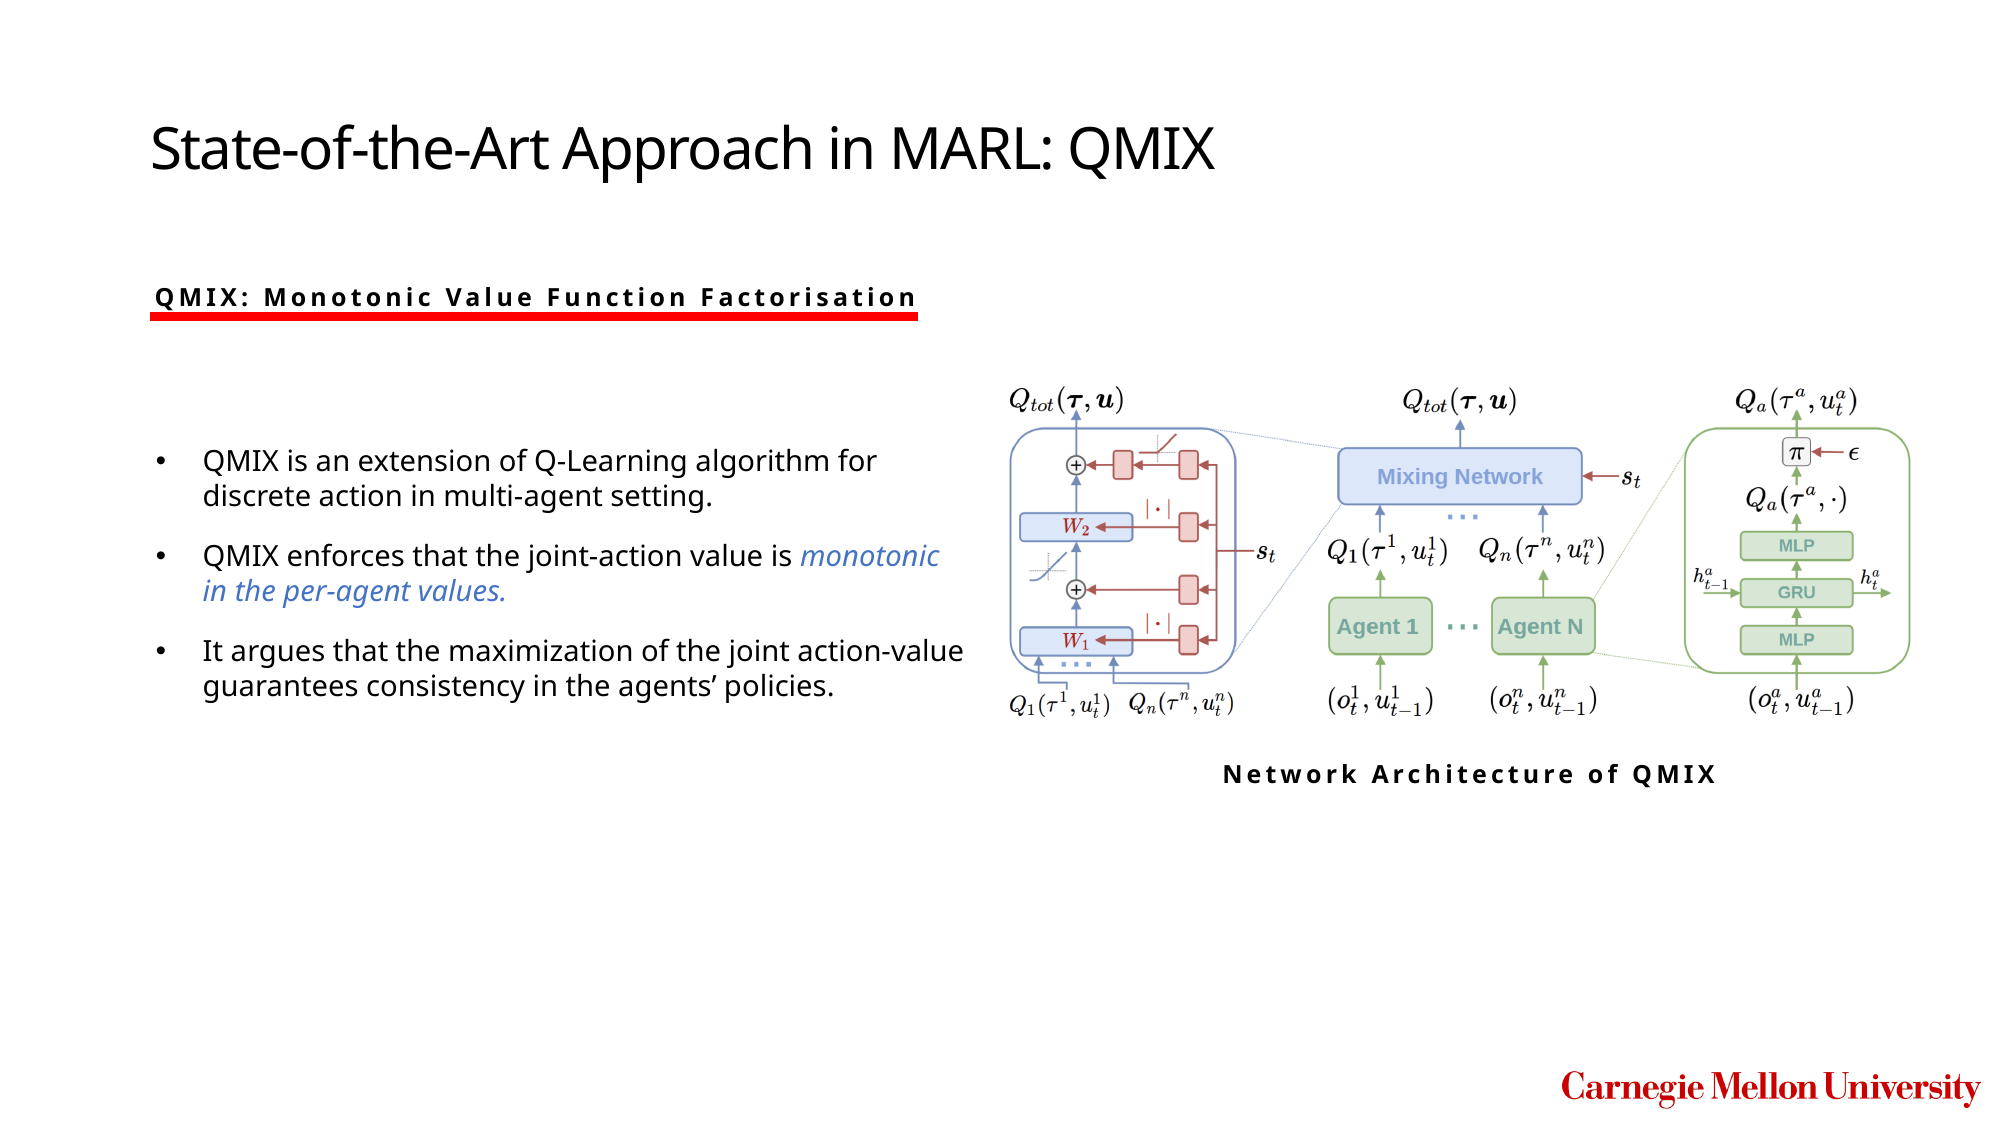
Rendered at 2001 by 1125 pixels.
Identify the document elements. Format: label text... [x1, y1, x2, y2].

picture [999, 374, 1915, 721]
picture [1562, 1070, 1981, 1109]
title State-of-the-Art Approach in MARL: QMIX [150, 84, 1850, 182]
text_box QMIX is an extension of Q-Learning algorithm for discrete action in multi-agent setting. QMIX enforces that the joint-action value is monotonic in the per-agent values. It argues that the maximization of the joint action-value guarantees consistency in the agents’ policies. [149, 436, 974, 709]
text_box Network Architecture of QMIX [1161, 751, 1777, 797]
text_box QMIX: Monotonic Value Function Factorisation [139, 274, 1141, 320]
